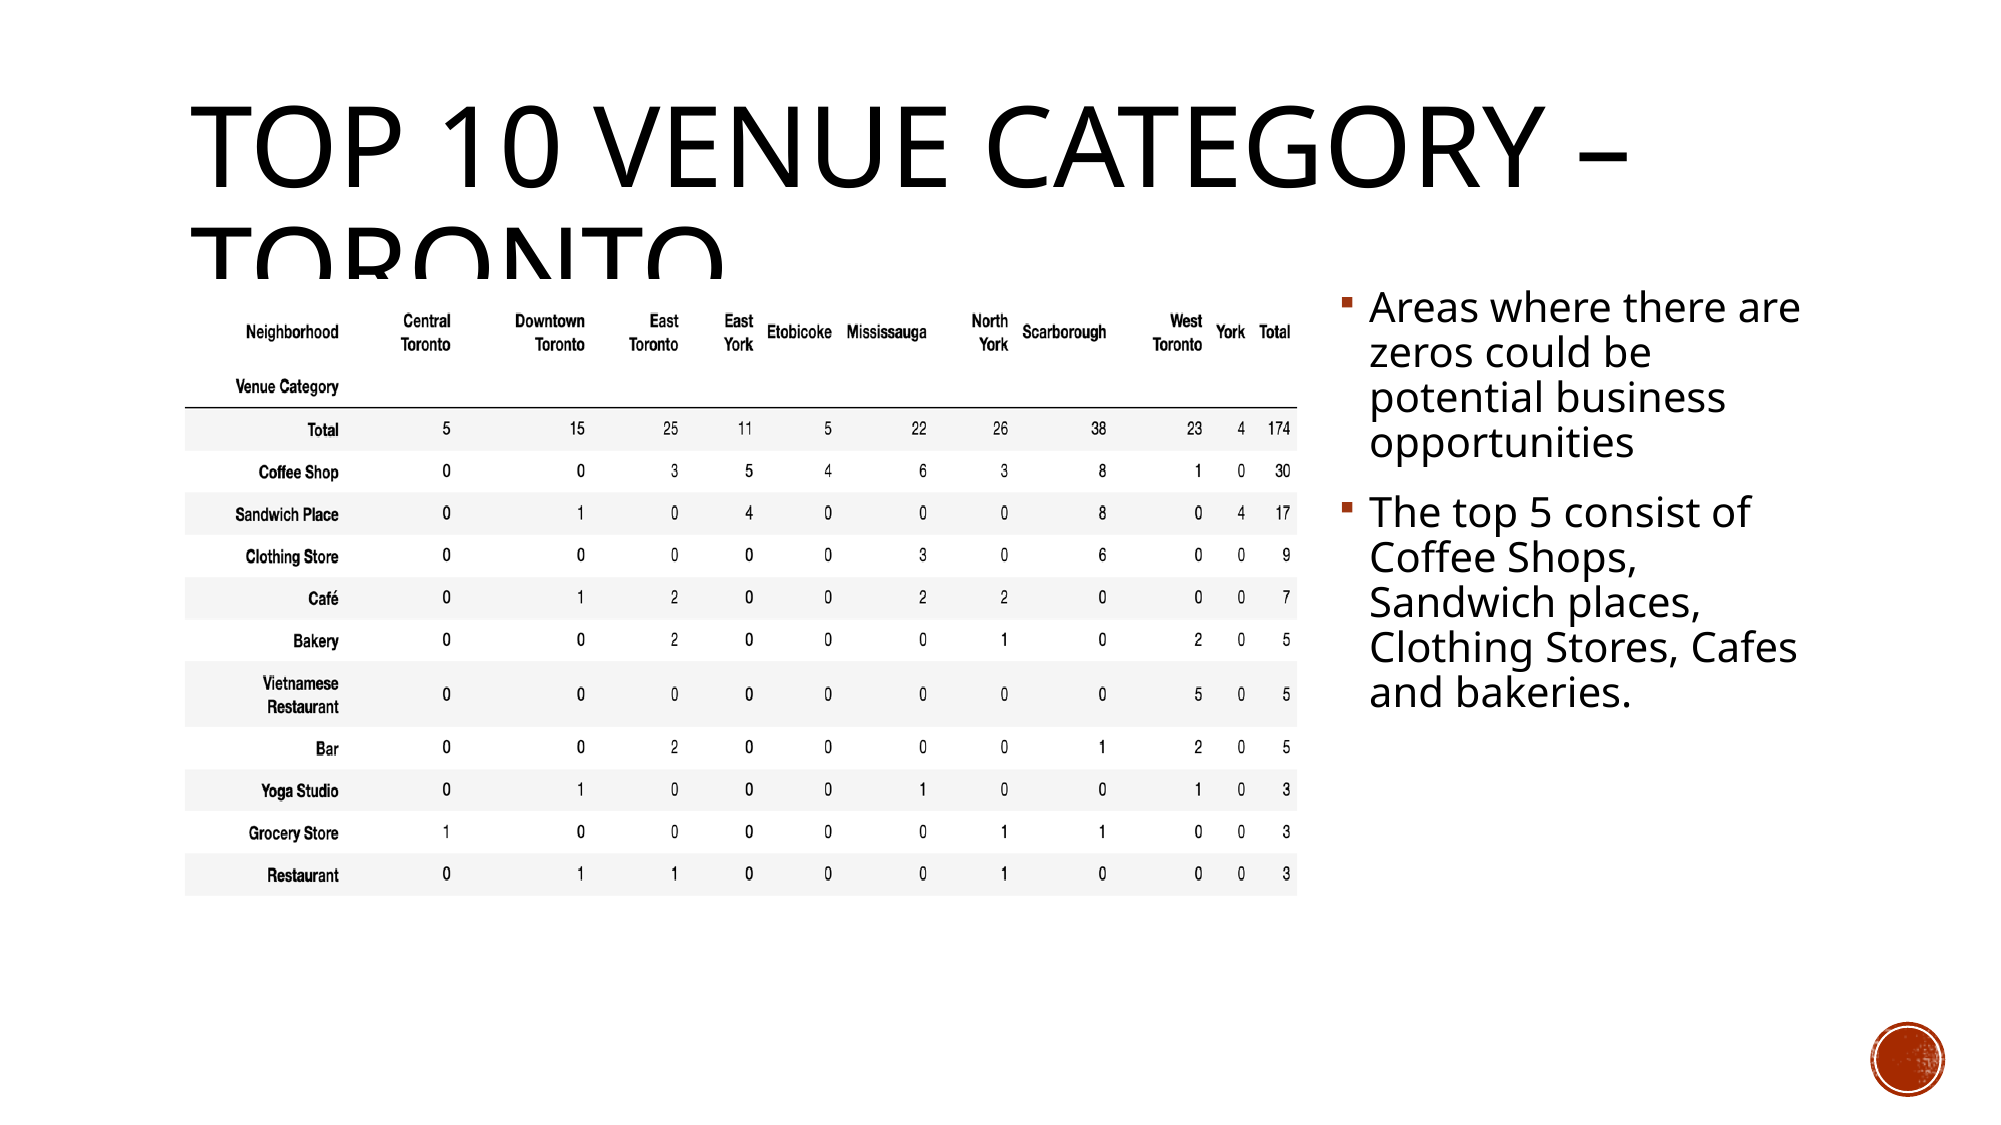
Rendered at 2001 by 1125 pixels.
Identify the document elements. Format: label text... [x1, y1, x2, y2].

list Areas where there are zeros could be potential business opportunities The top 5 consist of Coffee Shops, Sandwich places, Clothing Stores, Cafes and bakeries. [1324, 279, 1826, 1013]
picture [174, 279, 1309, 926]
title Top 10 Venue Category – Toronto [175, 79, 1826, 344]
